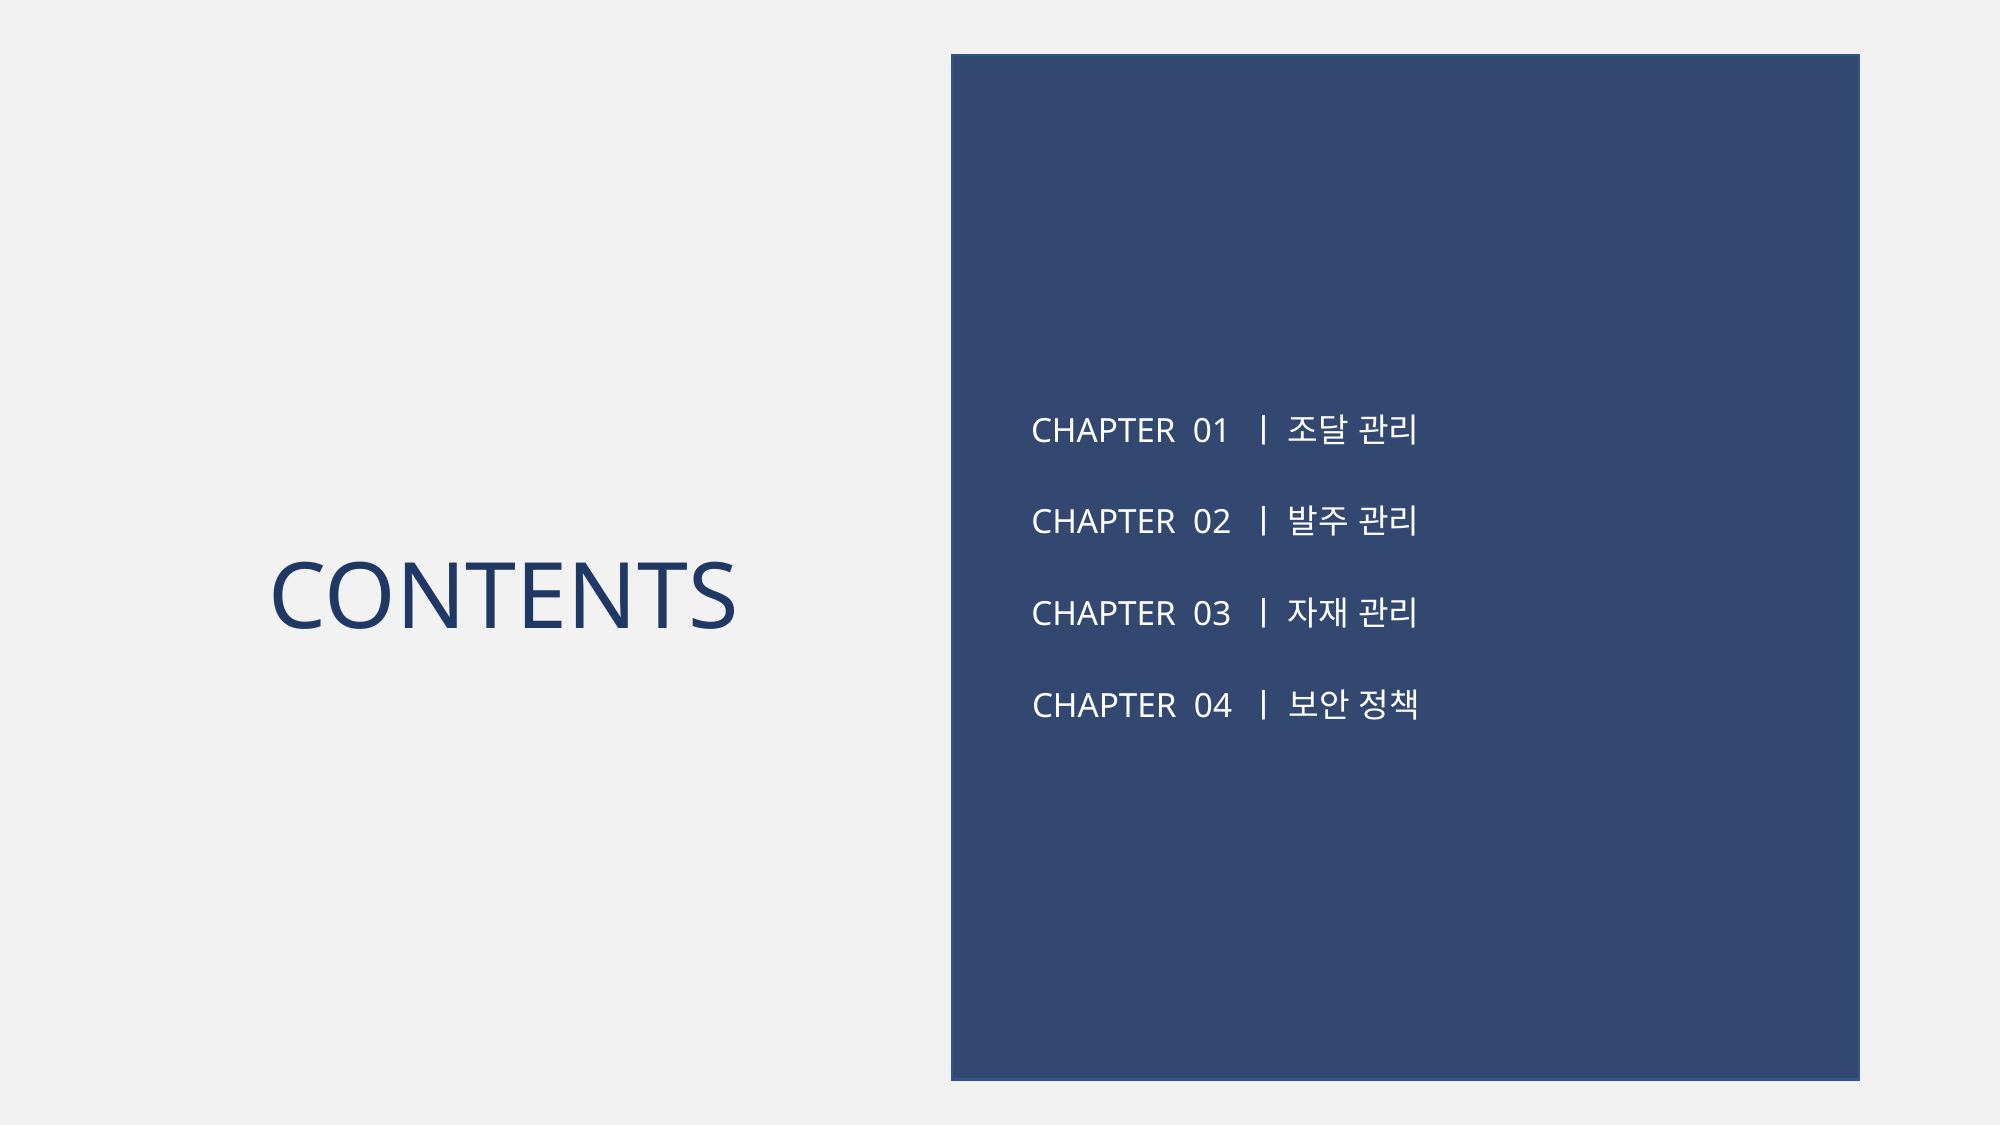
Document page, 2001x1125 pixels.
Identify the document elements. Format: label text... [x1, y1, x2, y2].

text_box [999, 401, 1453, 733]
text_box [951, 54, 1860, 1081]
text_box CONTENTS [253, 483, 755, 655]
